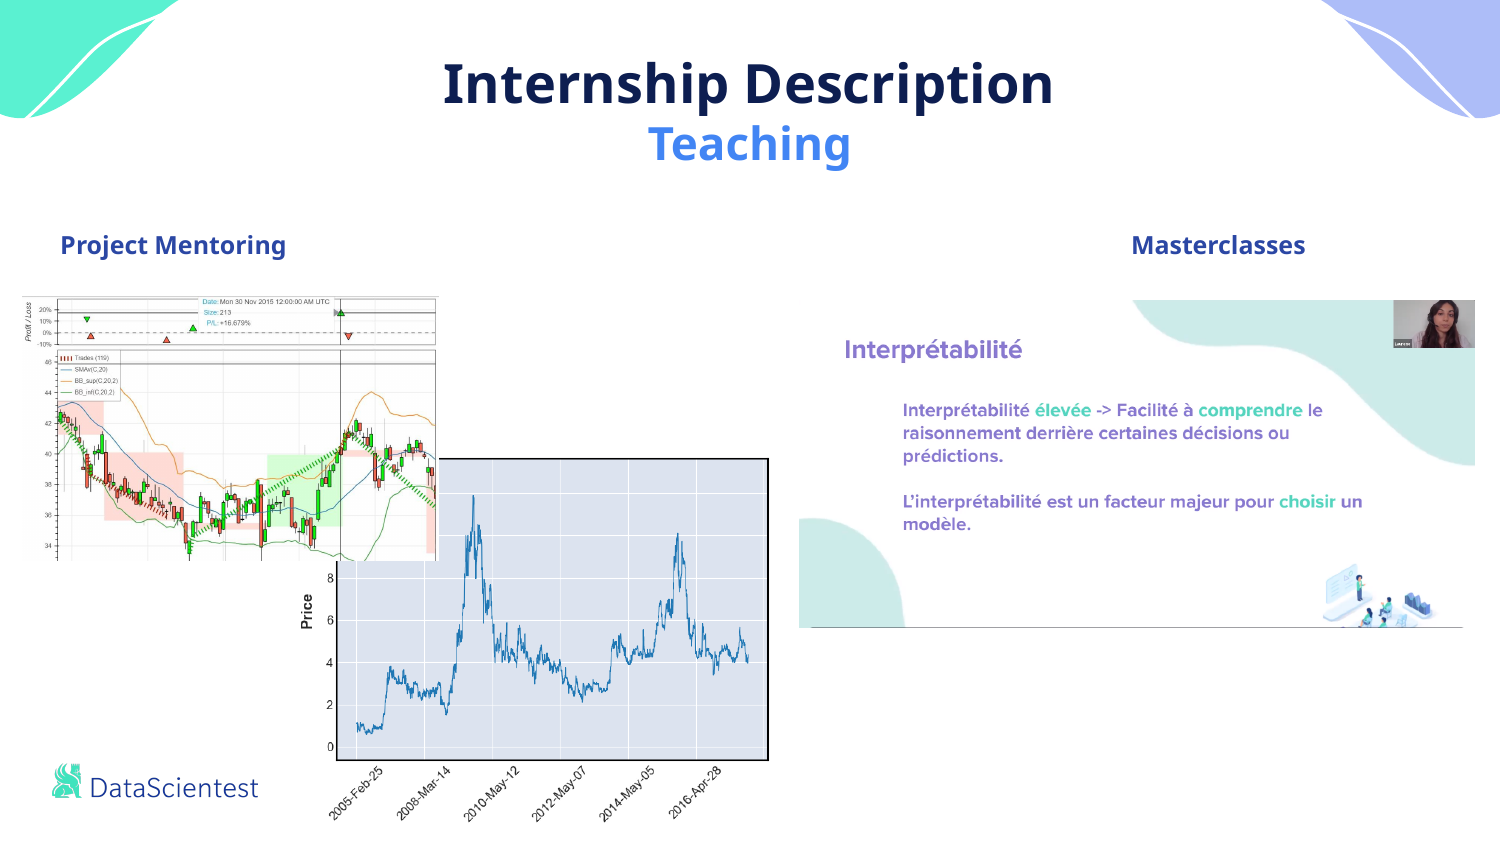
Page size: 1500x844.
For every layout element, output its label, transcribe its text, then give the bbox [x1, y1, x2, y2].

text_box Project Mentoring [45, 214, 331, 275]
picture [52, 763, 258, 798]
picture [799, 300, 1476, 628]
text_box Masterclasses [1115, 214, 1401, 275]
picture [22, 296, 776, 831]
title Internship Description Teaching [210, 34, 1290, 129]
